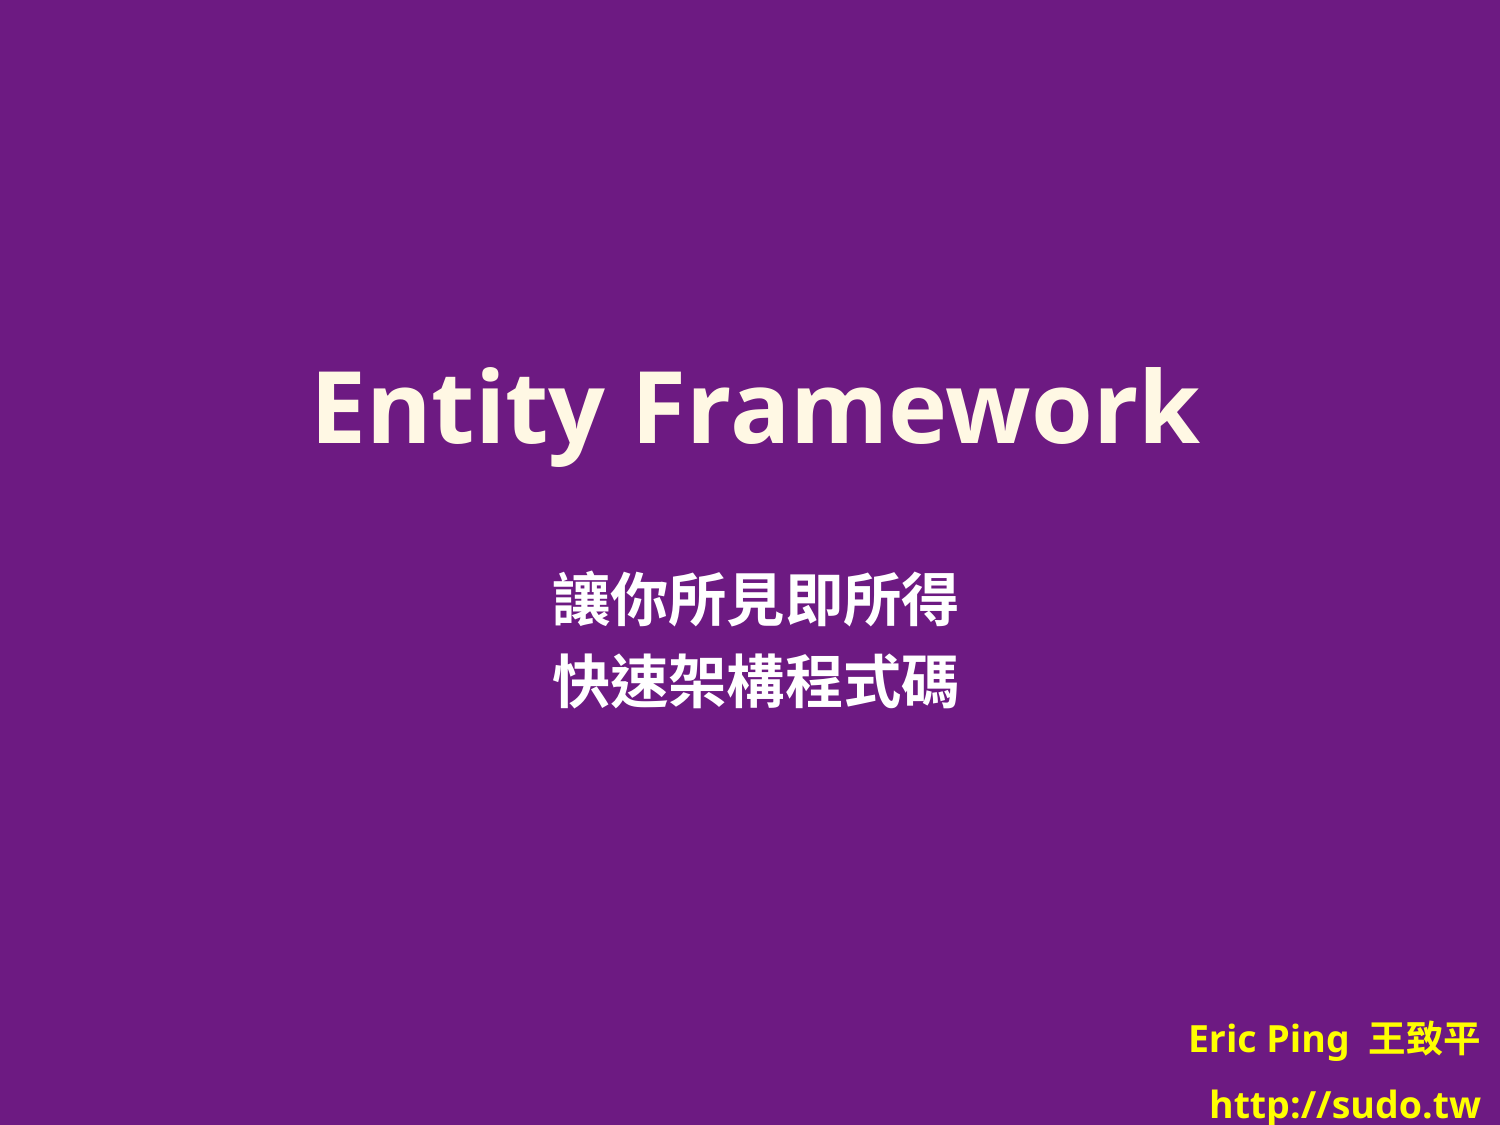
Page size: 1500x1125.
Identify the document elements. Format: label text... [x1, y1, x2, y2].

list 讓你所見即所得 快速架構程式碼 [118, 515, 1394, 764]
title Entity Framework [118, 292, 1394, 515]
